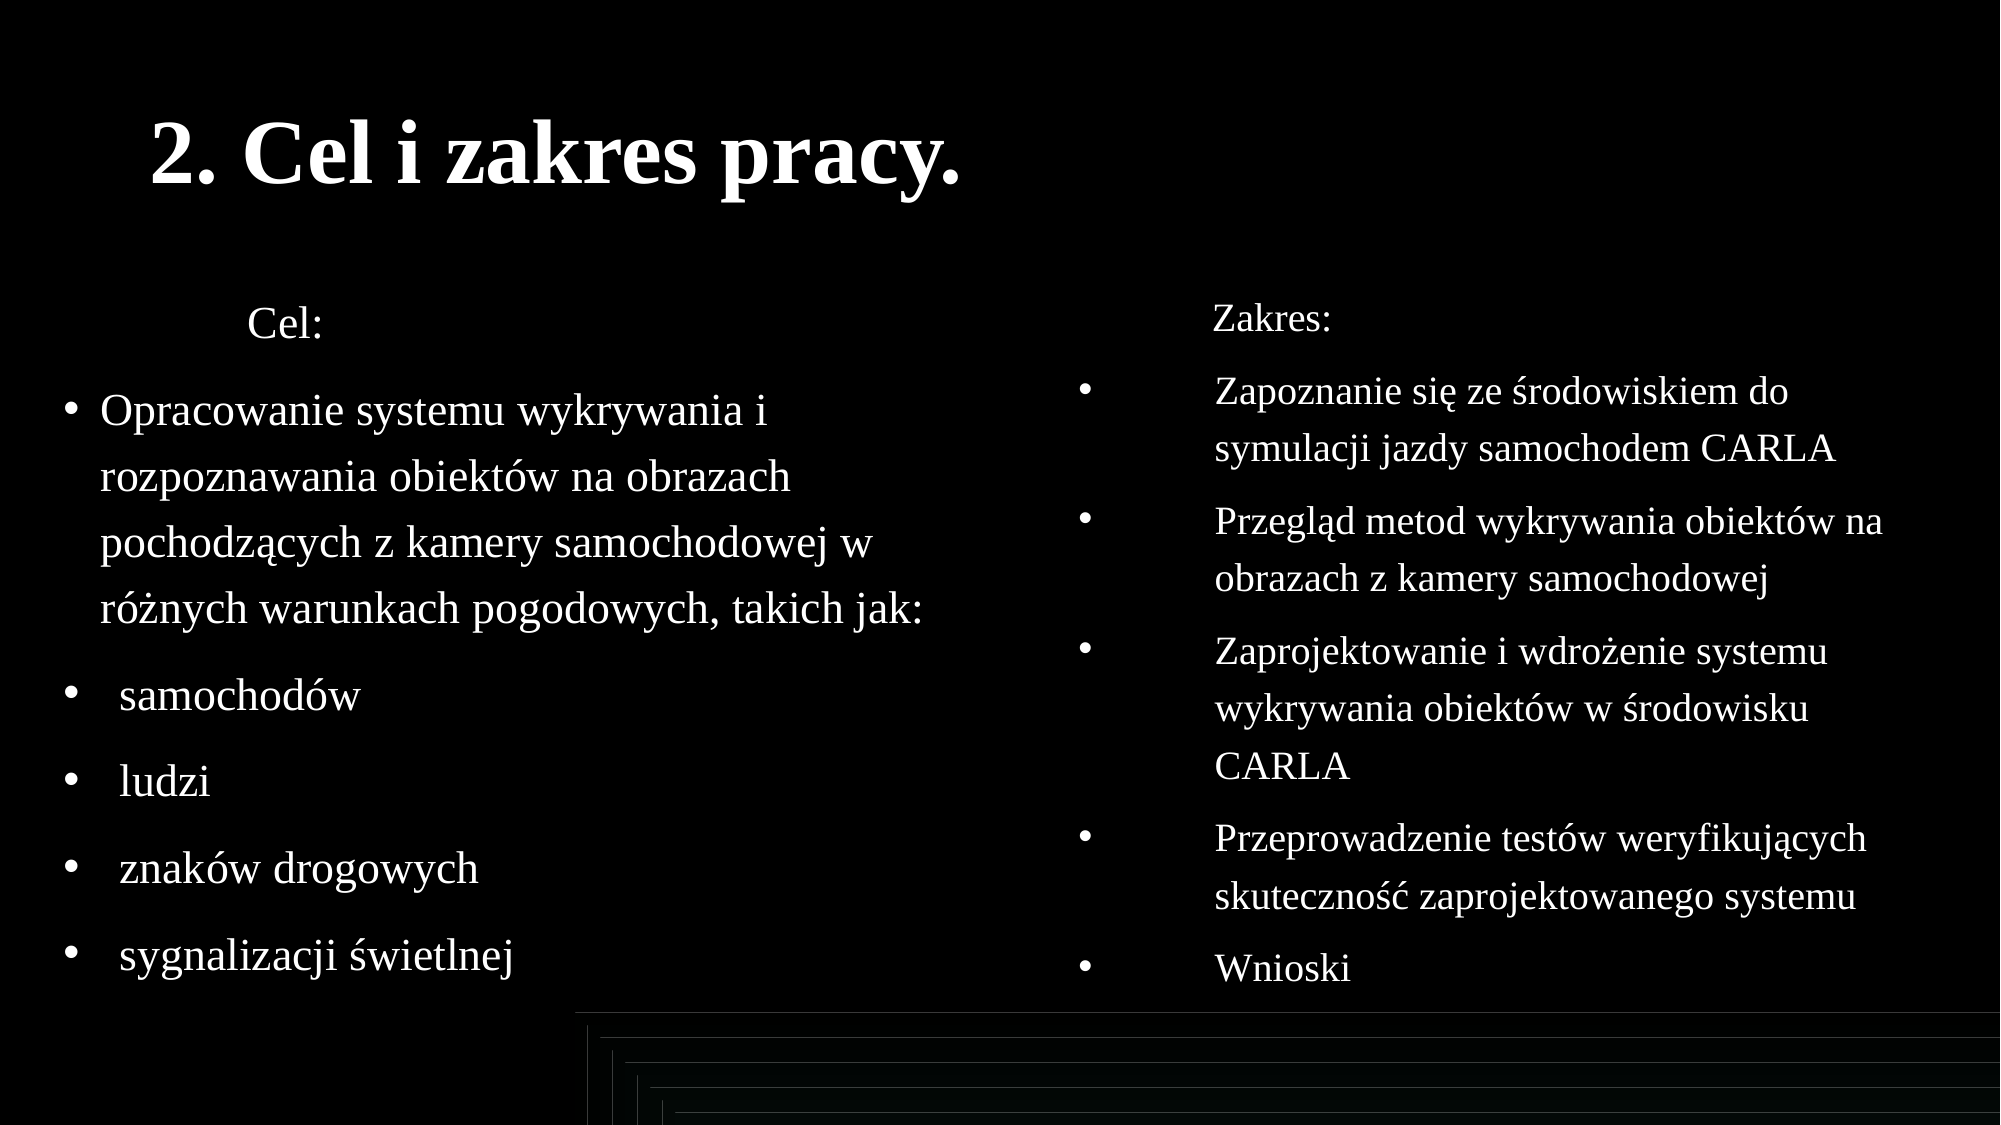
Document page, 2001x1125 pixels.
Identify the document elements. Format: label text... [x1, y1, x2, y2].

title 2. Cel i zakres pracy. [149, 99, 1849, 318]
list Zakres: Zapoznanie się ze środowiskiem do symulacji jazdy samochodem CARLA Przegląd metod wykrywania obiektów na obrazach z kamery samochodowej Zaprojektowanie i wdrożenie systemu wykrywania obiektów w środowisku CARLA Przeprowadzenie testów weryfikujących skuteczność zaprojektowanego systemu Wnioski [1078, 282, 1937, 997]
list Cel: Opracowanie systemu wykrywania i rozpoznawania obiektów na obrazach pochodzących z kamery samochodowej w różnych warunkach pogodowych, takich jak: samochodów ludzi znaków drogowych sygnalizacji świetlnej [63, 282, 972, 1025]
